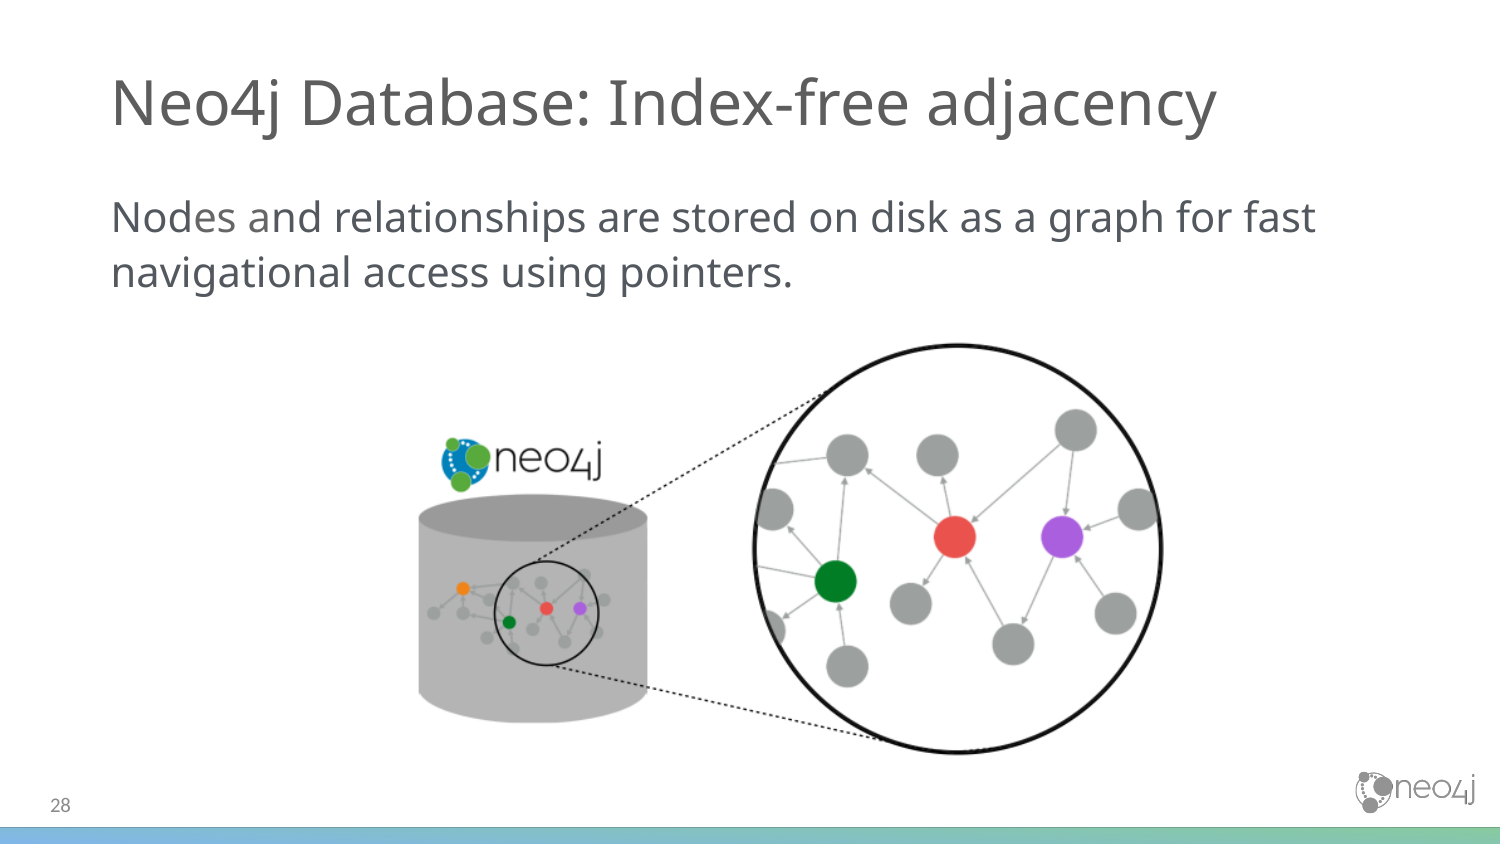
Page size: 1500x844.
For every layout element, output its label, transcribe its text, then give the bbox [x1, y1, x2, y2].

picture [0, 826, 1500, 844]
title Neo4j Database: Index-free adjacency [95, 29, 1438, 170]
list Nodes and relationships are stored on disk as a graph for fast navigational access using pointers. [95, 170, 1438, 730]
picture [1352, 767, 1479, 818]
slide_number ‹#› [25, 781, 96, 827]
picture [404, 334, 1174, 764]
